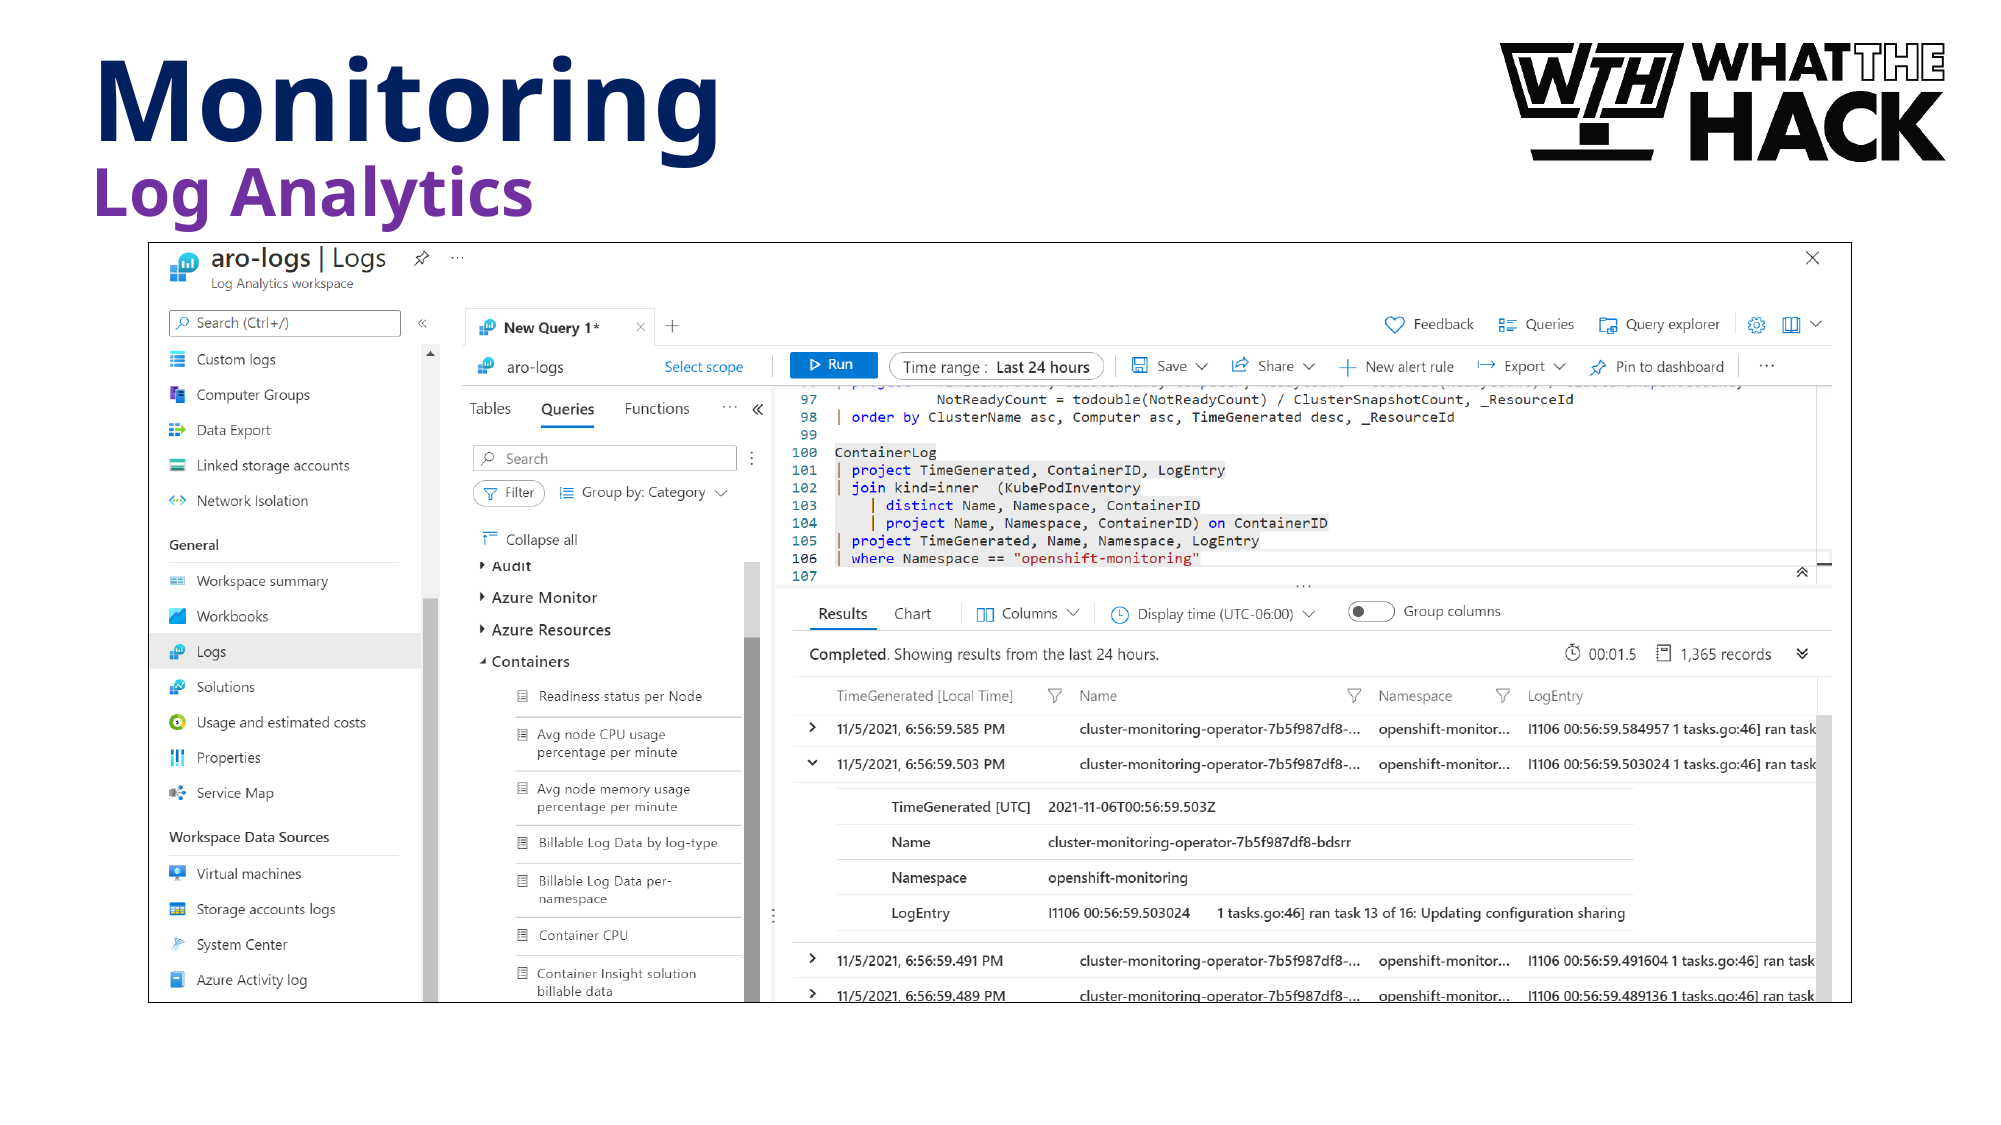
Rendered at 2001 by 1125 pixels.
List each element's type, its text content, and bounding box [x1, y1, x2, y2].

picture [148, 0, 2000, 1003]
text_box Monitoring Log Analytics [91, 99, 1426, 230]
